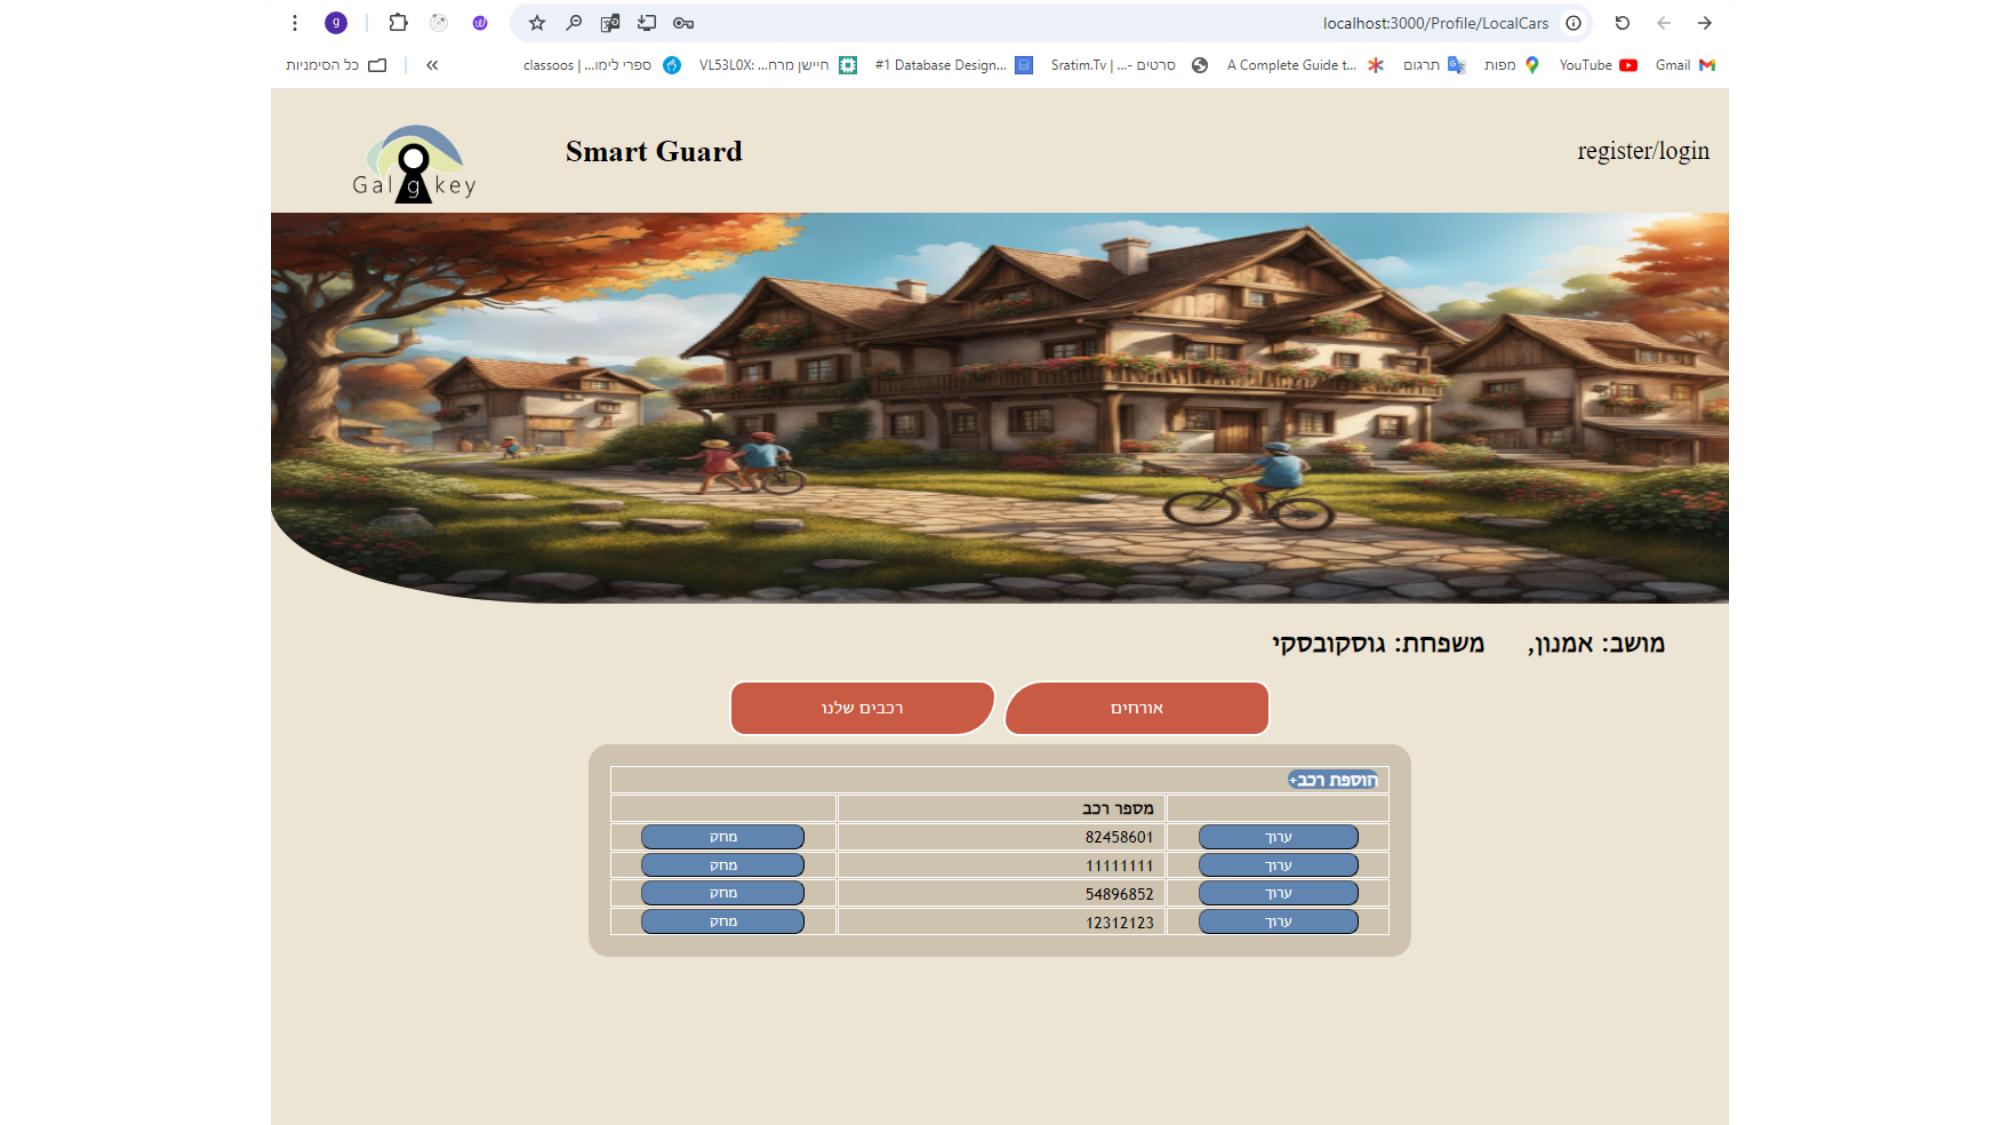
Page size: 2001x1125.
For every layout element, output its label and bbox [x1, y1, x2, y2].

picture [270, 0, 1730, 1125]
